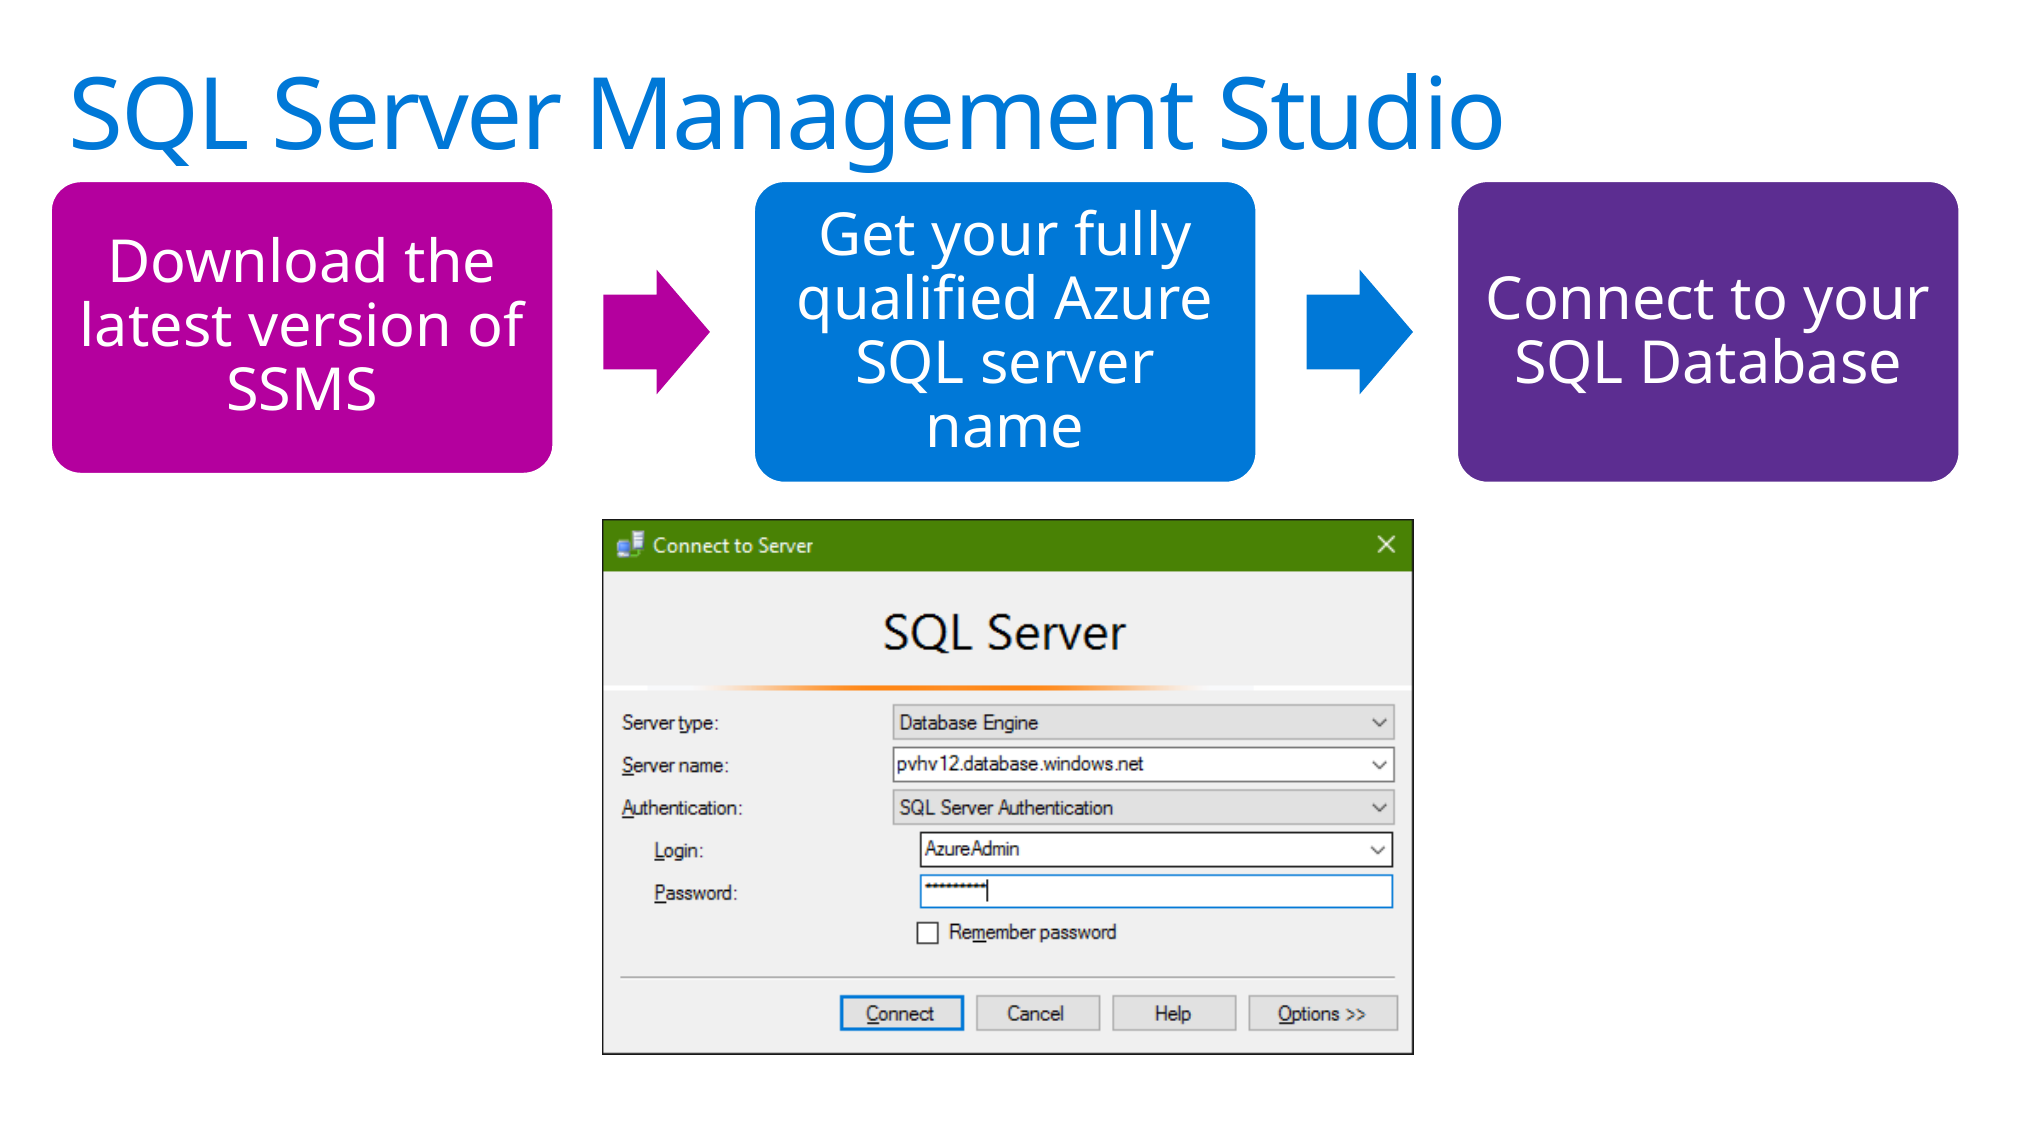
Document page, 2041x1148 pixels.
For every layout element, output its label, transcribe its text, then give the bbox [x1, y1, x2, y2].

text_box [1306, 269, 1414, 395]
picture [602, 519, 1414, 1055]
text_box Get your fully qualified Azure SQL server name [753, 180, 1258, 484]
text_box [603, 269, 710, 395]
text_box Connect to your SQL Database [1456, 180, 1961, 484]
title SQL Server Management Studio [45, 48, 1996, 199]
text_box Download the latest version of SSMS [50, 180, 555, 475]
